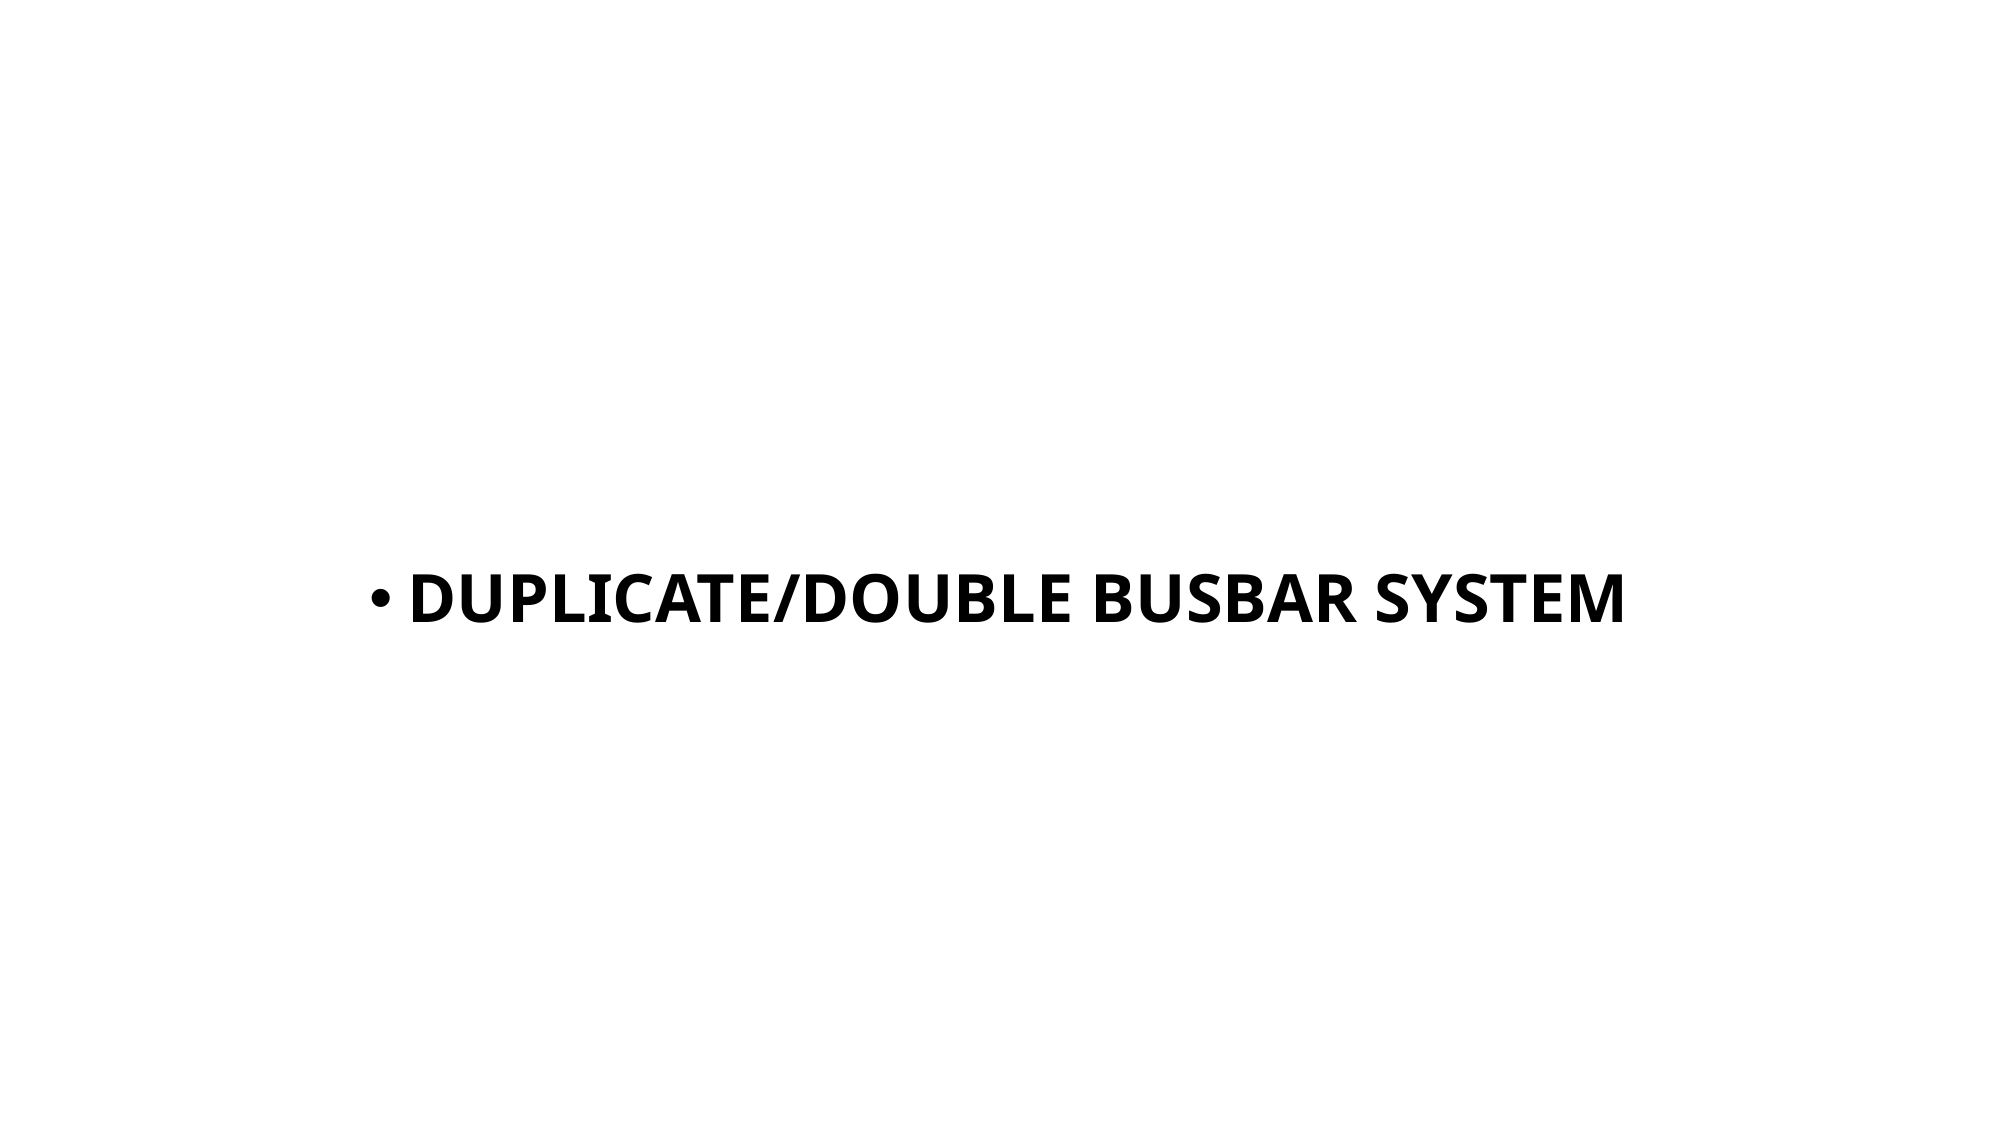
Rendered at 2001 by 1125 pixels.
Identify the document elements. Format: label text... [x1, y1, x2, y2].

list DUPLICATE/DOUBLE BUSBAR SYSTEM [137, 299, 1863, 1014]
